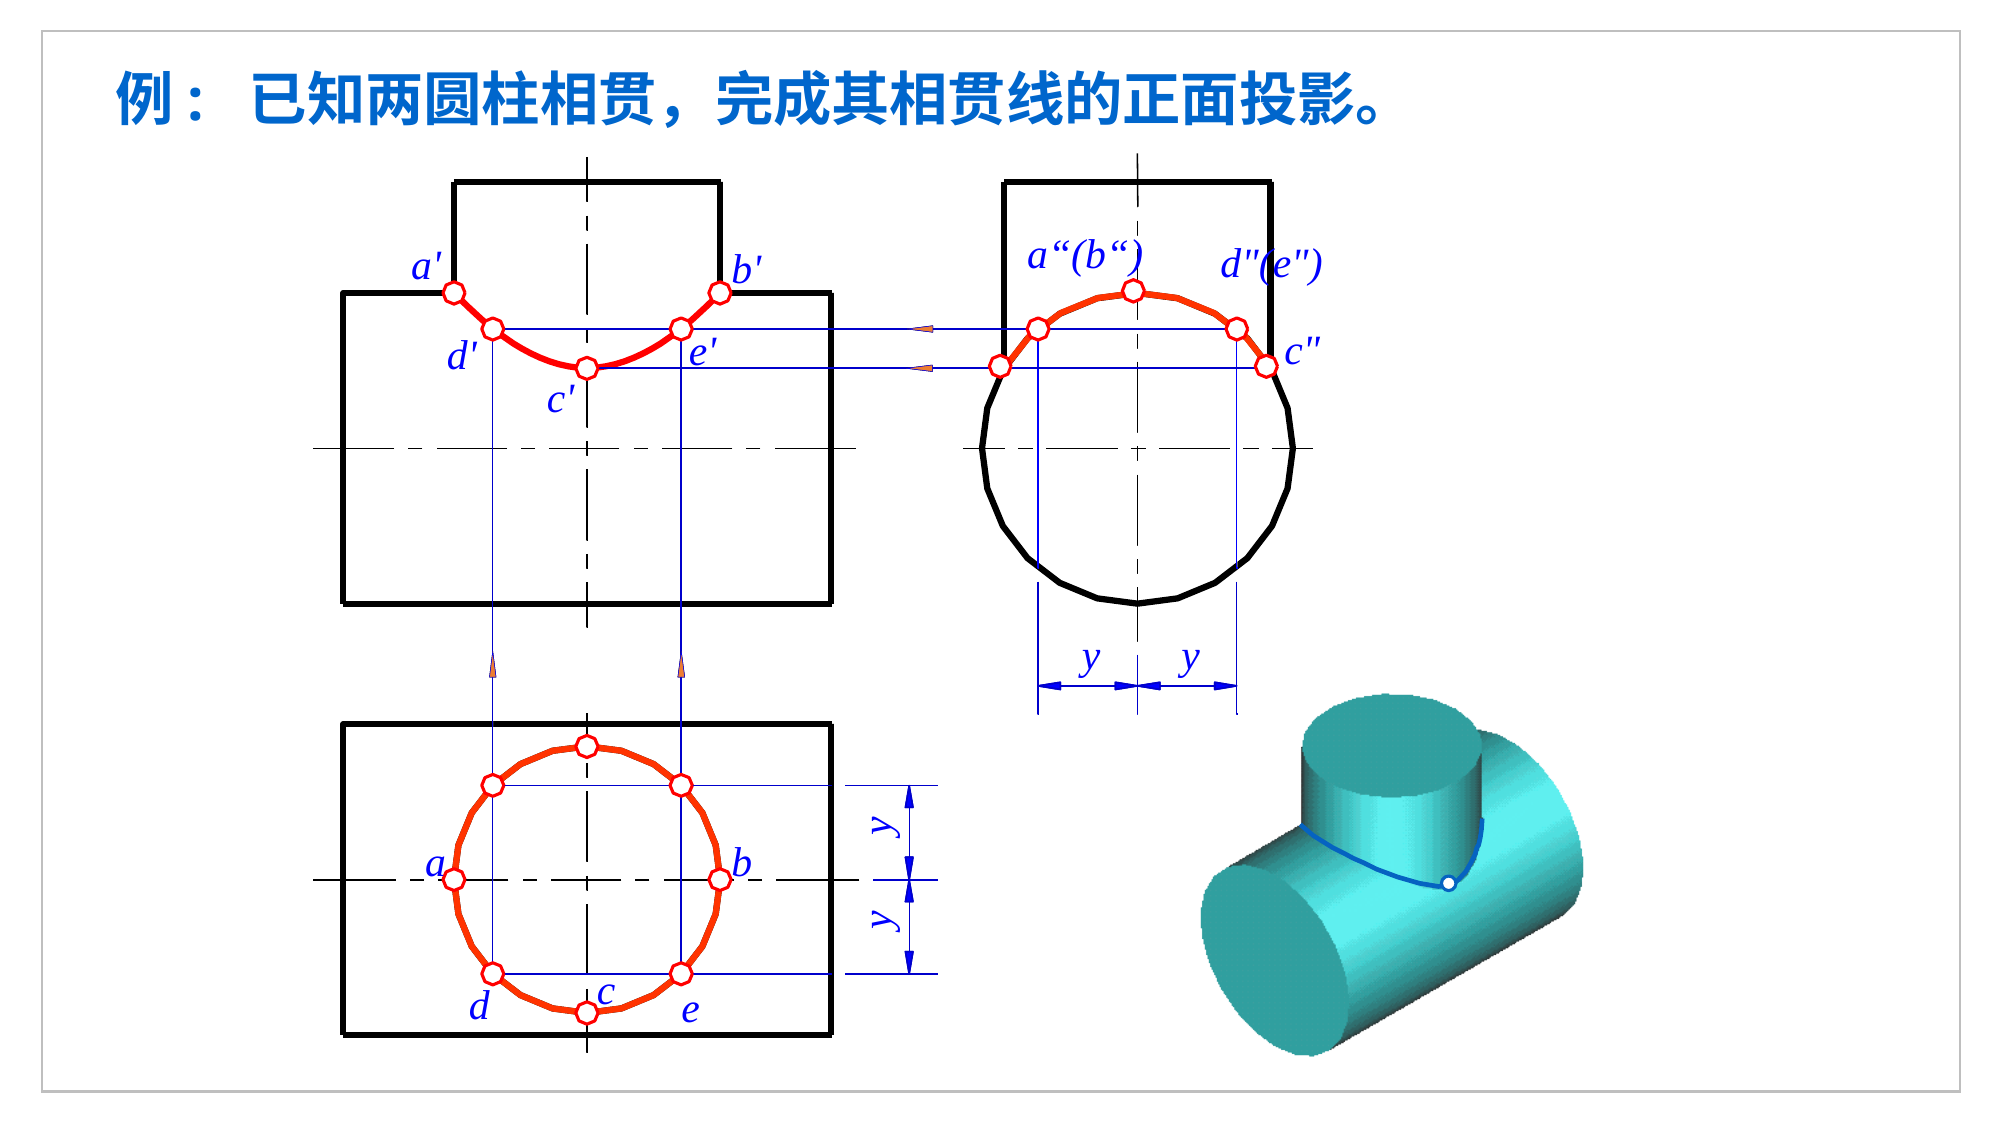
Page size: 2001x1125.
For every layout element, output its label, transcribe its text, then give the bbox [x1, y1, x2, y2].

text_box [1037, 421, 1238, 714]
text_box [424, 735, 753, 1025]
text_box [312, 153, 1313, 1053]
text_box 例: 已知两圆柱相贯，完成其相贯线的正面投影。 [100, 62, 1429, 141]
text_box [489, 421, 685, 735]
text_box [989, 240, 1321, 378]
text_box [1027, 249, 1357, 341]
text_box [410, 237, 1271, 421]
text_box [468, 774, 938, 1032]
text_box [1182, 672, 1589, 1065]
